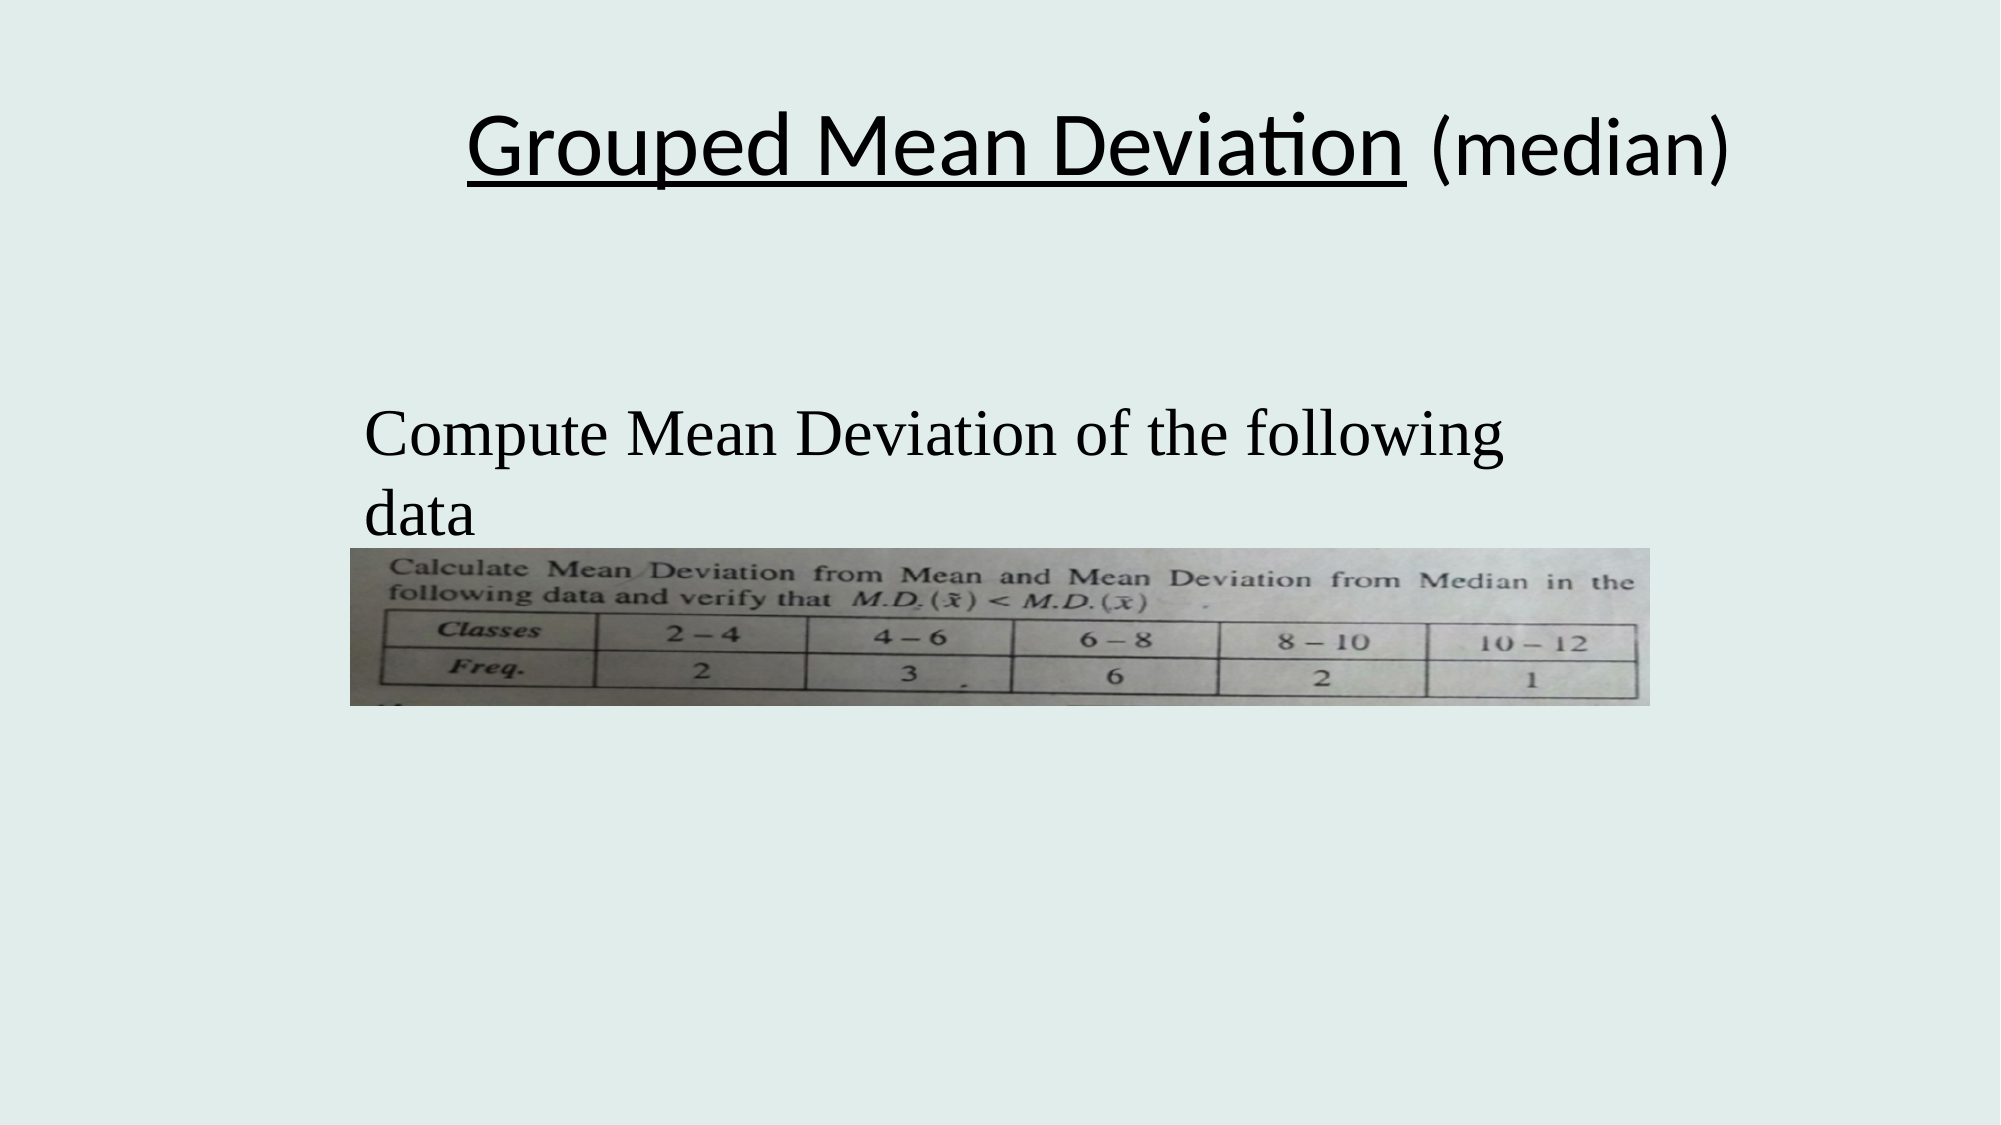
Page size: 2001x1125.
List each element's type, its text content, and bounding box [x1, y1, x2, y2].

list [349, 548, 1651, 707]
text_box Compute Mean Deviation of the following data [350, 381, 1650, 548]
title Grouped Mean Deviation (median) [200, 45, 2000, 233]
